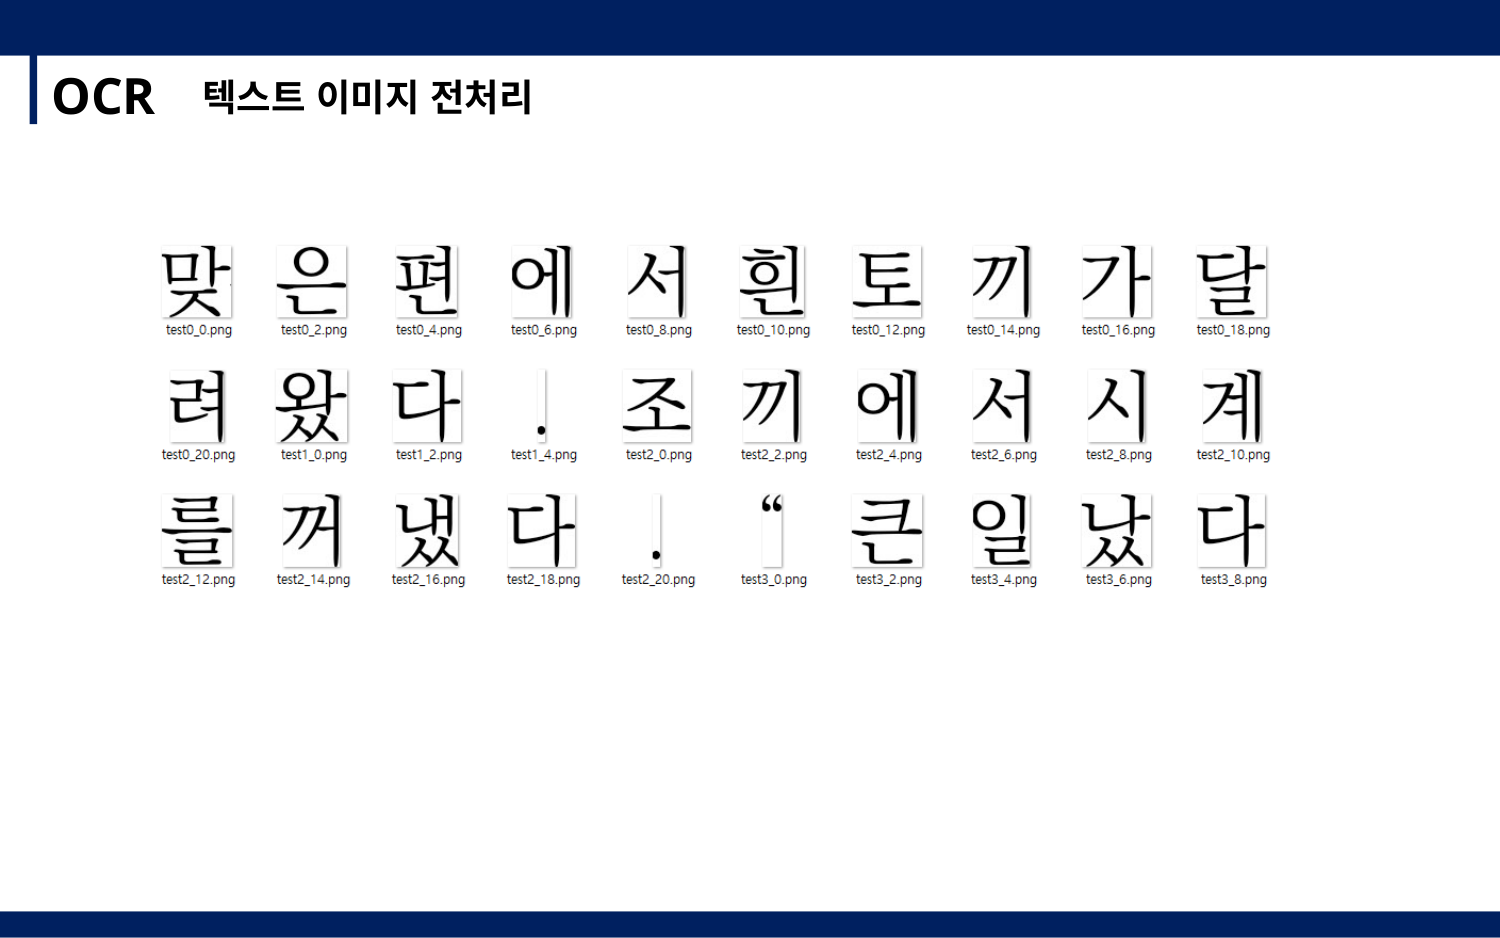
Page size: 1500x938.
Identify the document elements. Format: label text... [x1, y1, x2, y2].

picture [147, 232, 1282, 600]
text_box 텍스트 이미지 전처리 [187, 67, 549, 127]
text_box OCR [36, 57, 171, 133]
text_box [27, 43, 39, 126]
